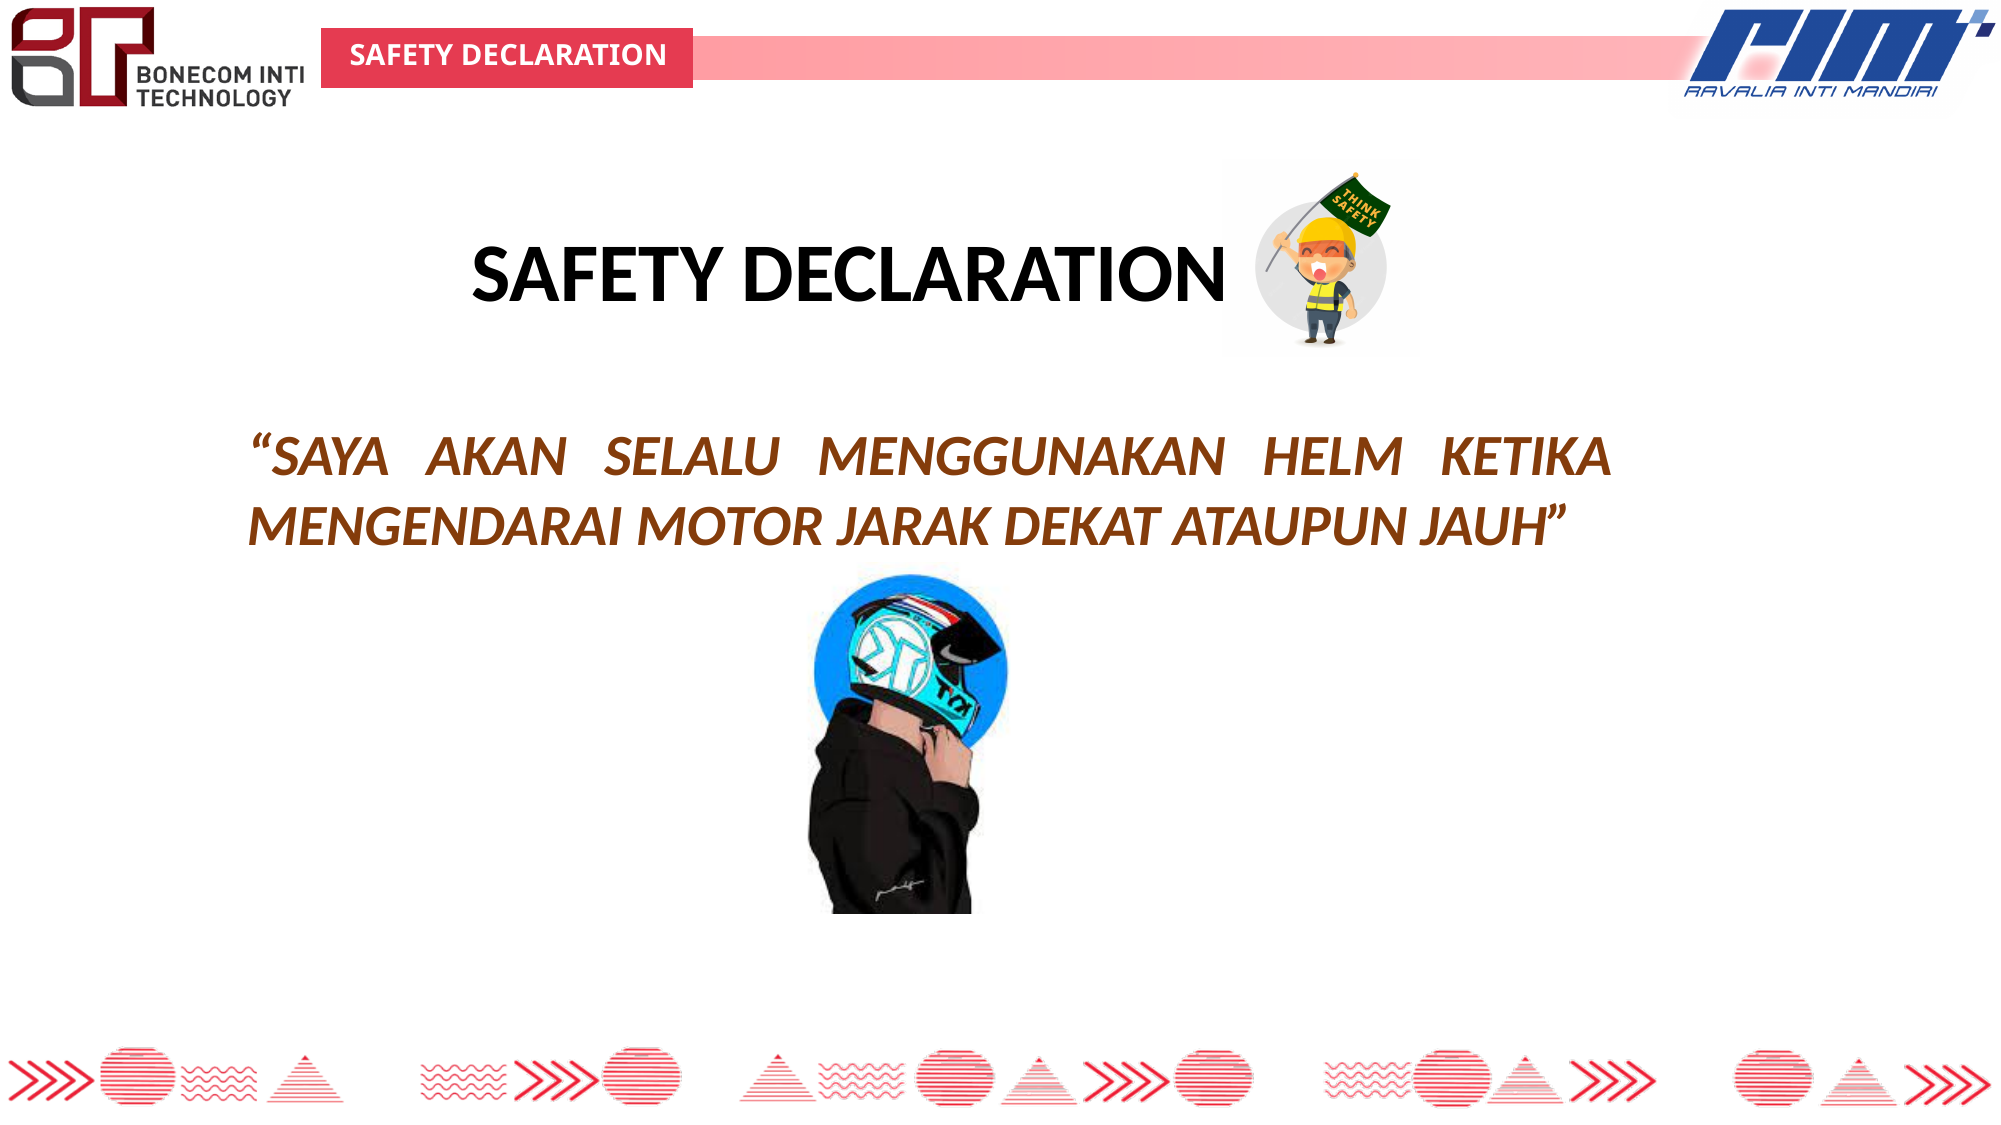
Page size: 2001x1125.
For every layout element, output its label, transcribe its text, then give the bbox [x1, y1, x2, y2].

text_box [0, 0, 1998, 139]
picture [0, 1017, 1997, 1115]
picture [1221, 159, 1420, 357]
text_box “SAYA AKAN SELALU MENGGUNAKAN HELM KETIKA MENGENDARAI MOTOR JARAK DEKAT ATAUPUN JAUH” [232, 410, 1628, 565]
picture [733, 562, 1086, 915]
text_box SAFETY DECLARATION [456, 232, 1221, 304]
picture [1668, 0, 2000, 120]
